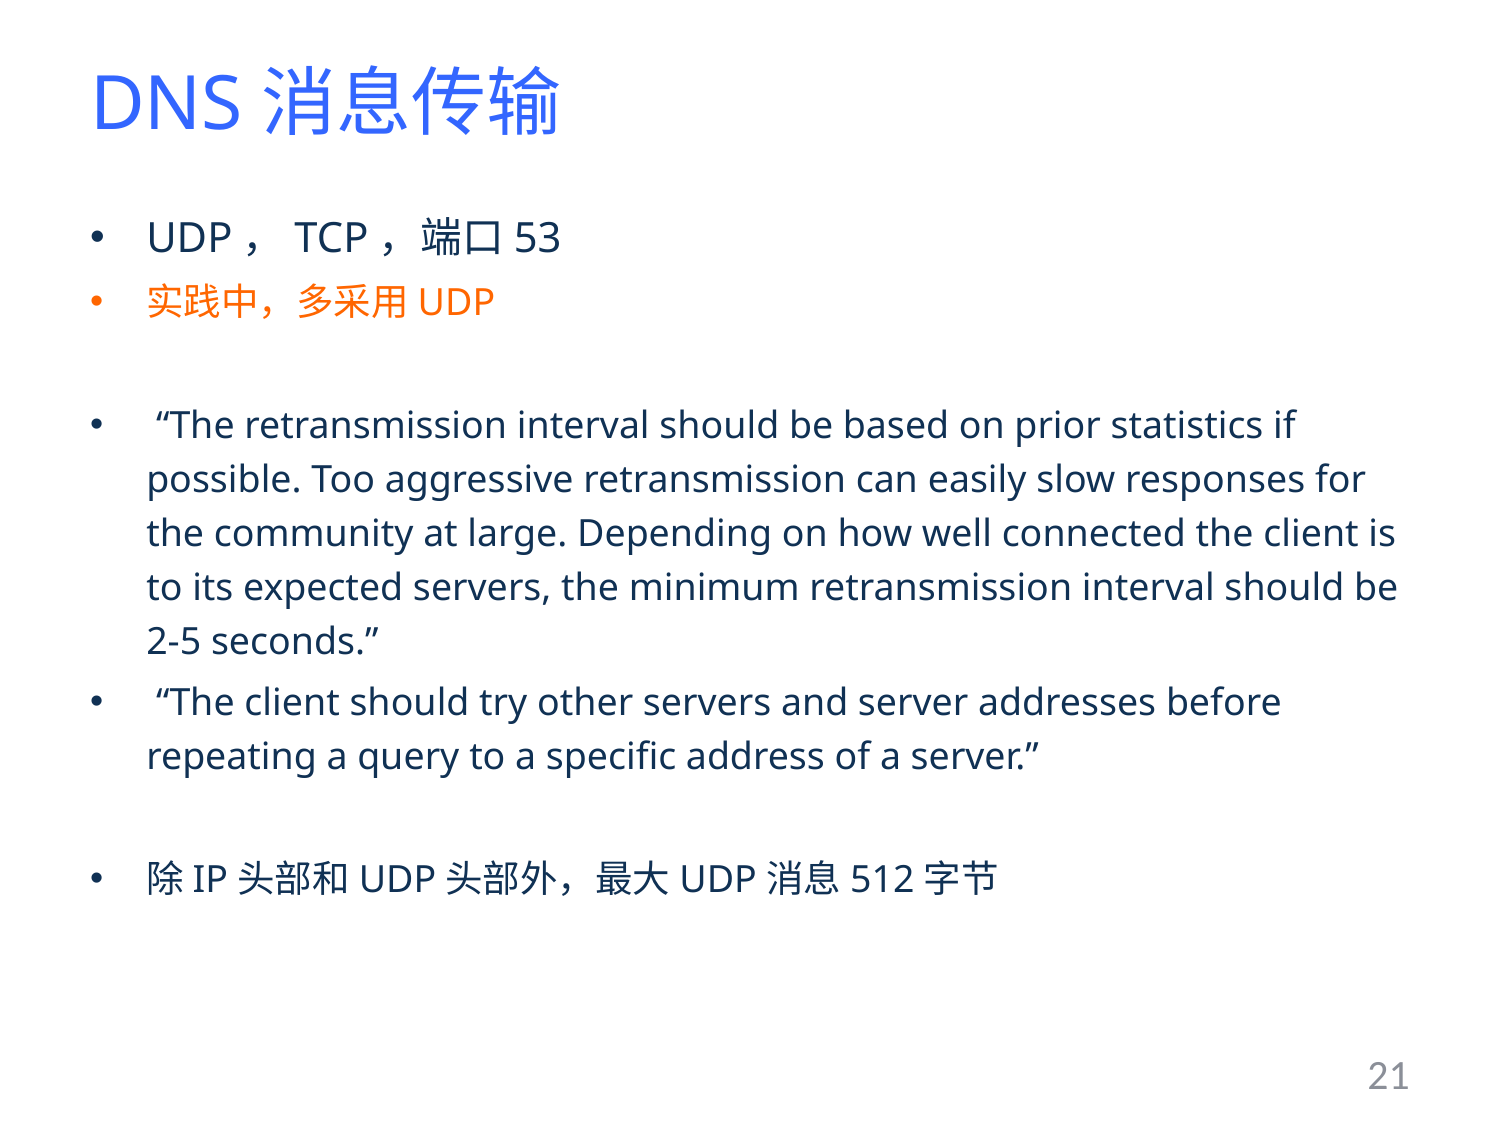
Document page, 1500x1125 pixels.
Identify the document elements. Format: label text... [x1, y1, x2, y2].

slide_number 21 [1074, 1042, 1425, 1103]
list UDP，TCP，端口53 实践中，多采用UDP “The retransmission interval should be based on prior statistics if possible. Too aggressive retransmission can easily slow responses for the community at large. Depending on how well connected the client is to its expected servers, the minimum retransmission interval should be 2-5 seconds.” “The client should try other servers and server addresses before repeating a query to a specific address of a server.” 除IP头部和UDP头部外，最大UDP消息512字节 [75, 193, 1425, 1080]
title DNS消息传输 [75, 6, 1425, 193]
